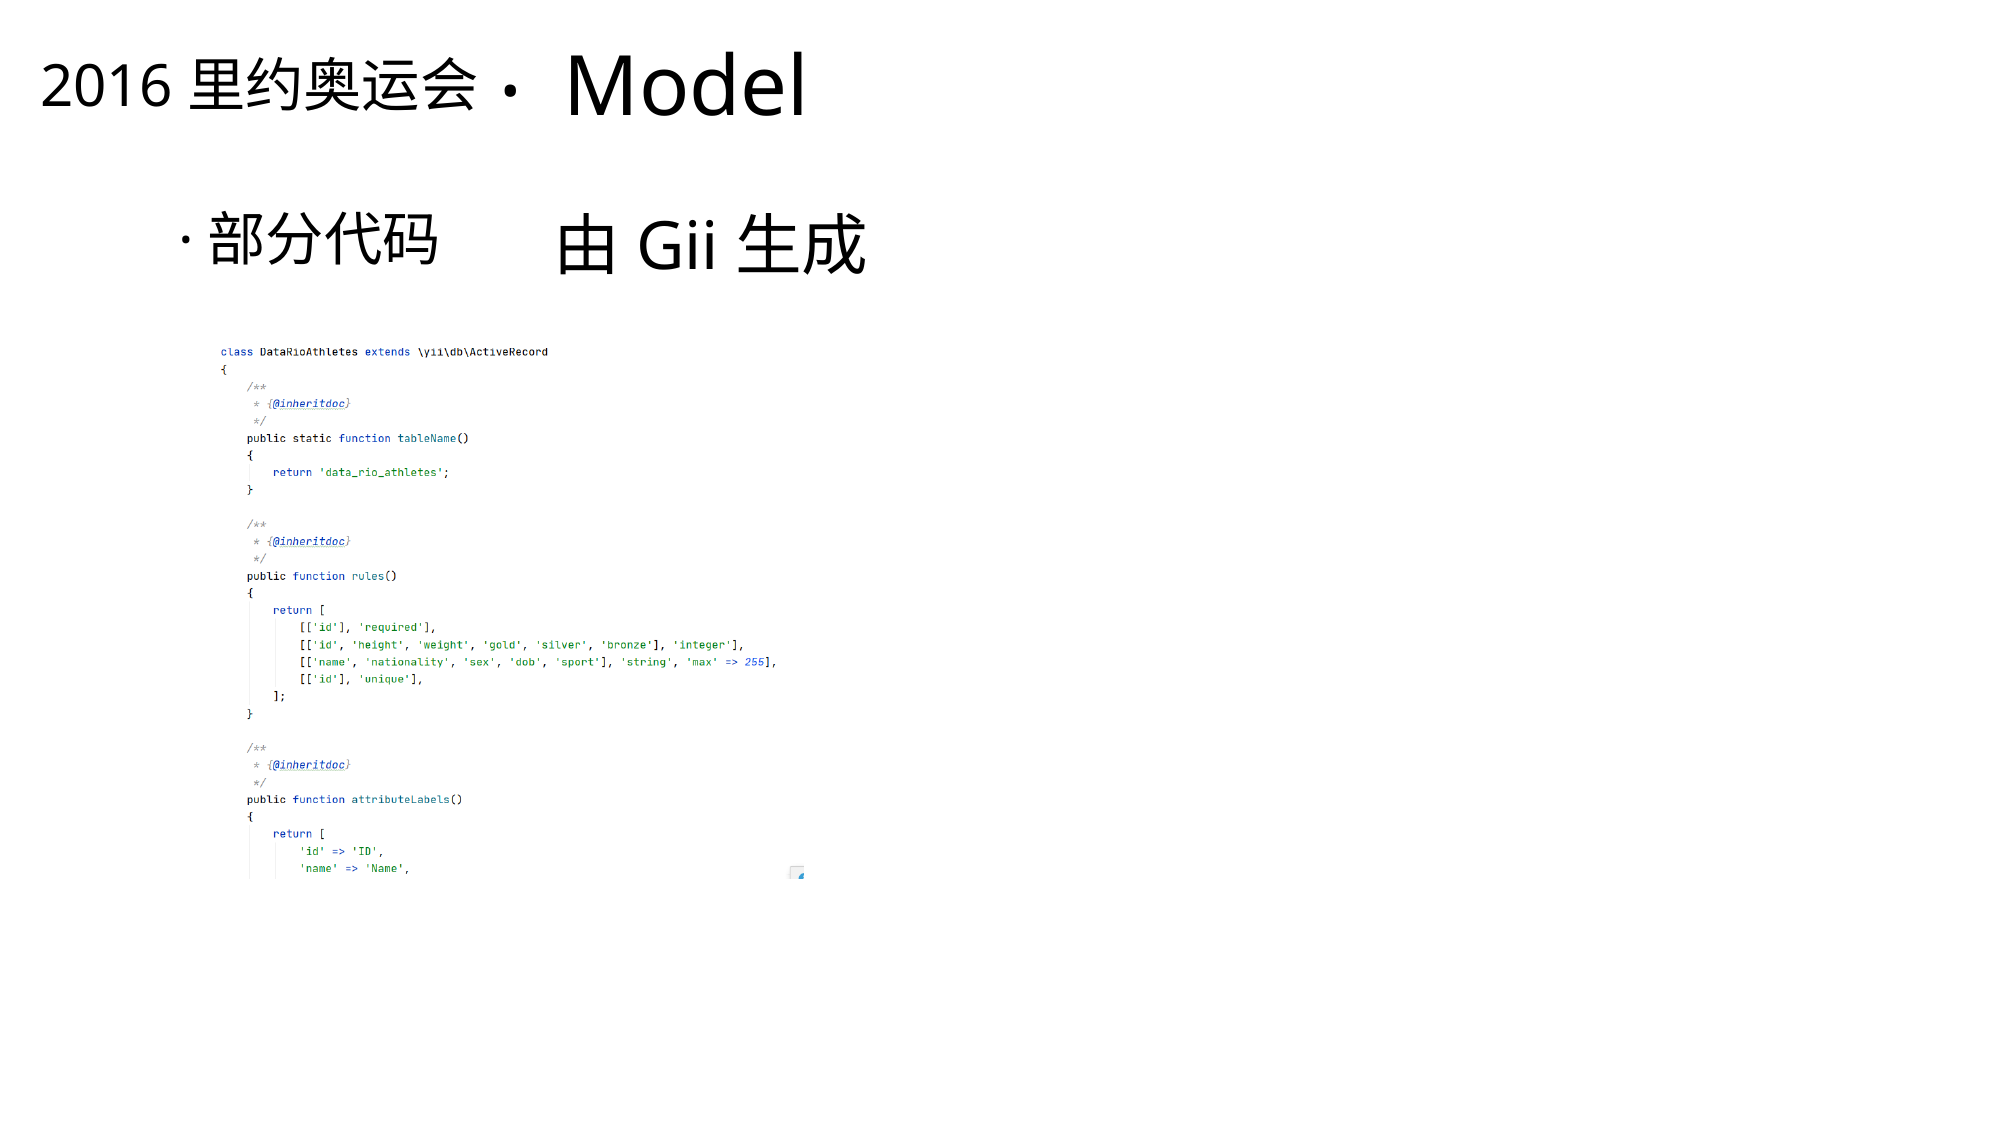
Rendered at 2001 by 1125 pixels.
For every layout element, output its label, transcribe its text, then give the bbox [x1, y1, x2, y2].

text_box 由Gii生成 [450, 195, 933, 291]
text_box 2016里约奥运会 [25, 40, 483, 125]
text_box Model [549, 25, 825, 140]
text_box · [483, 24, 538, 150]
picture [217, 348, 804, 879]
text_box ·部分代码 [163, 194, 456, 280]
